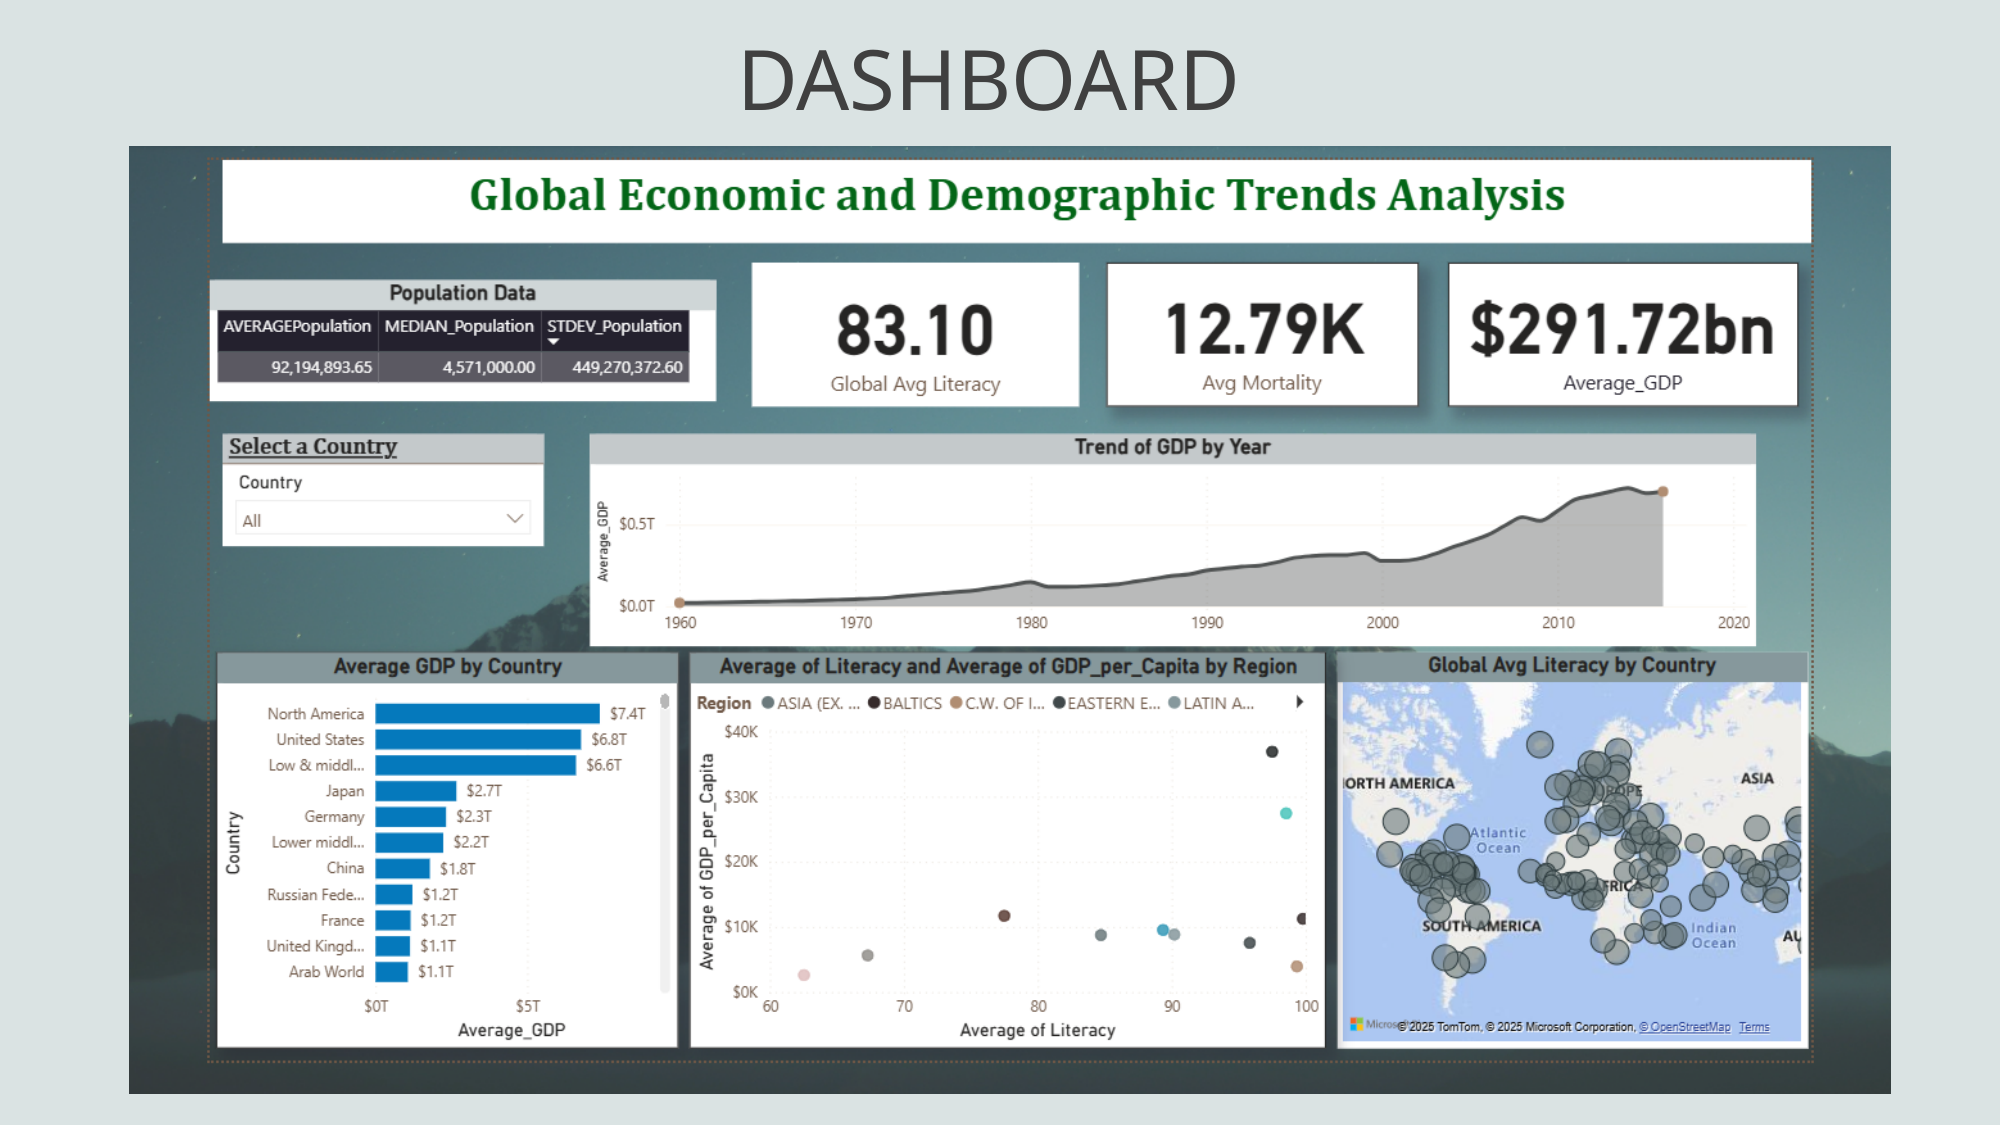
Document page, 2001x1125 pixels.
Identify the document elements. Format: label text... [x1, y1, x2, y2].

title DASHBOARD [92, 30, 1908, 181]
picture [129, 146, 1891, 1095]
